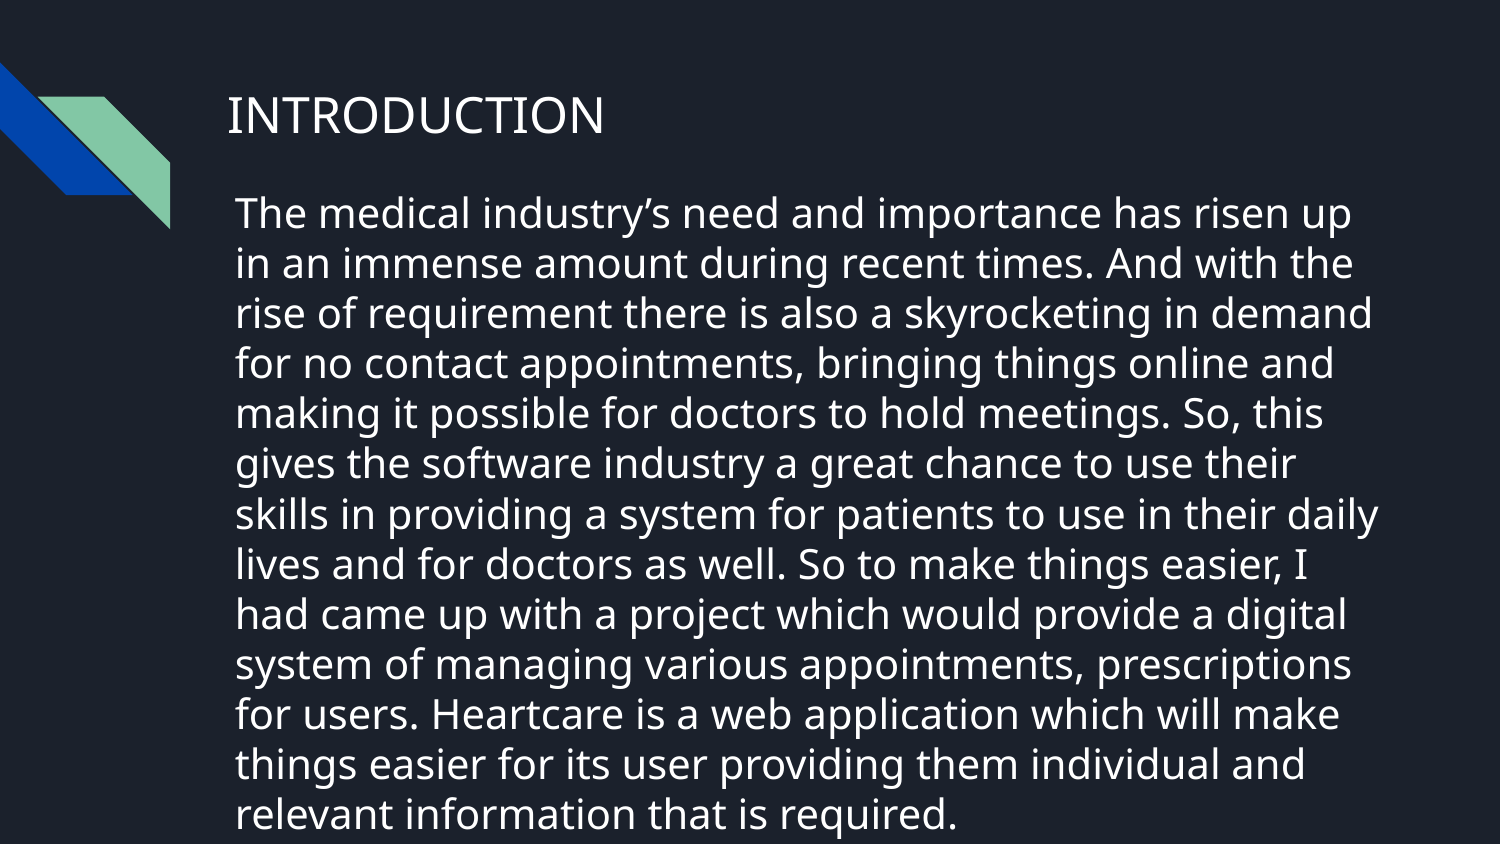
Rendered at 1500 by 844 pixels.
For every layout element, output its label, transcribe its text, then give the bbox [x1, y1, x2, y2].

title INTRODUCTION [212, 64, 1368, 215]
text_box The medical industry’s need and importance has risen up in an immense amount during recent times. And with the rise of requirement there is also a skyrocketing in demand for no contact appointments, bringing things online and making it possible for doctors to hold meetings. So, this gives the software industry a great chance to use their skills in providing a system for patients to use in their daily lives and for doctors as well. So to make things easier, I had came up with a project which would provide a digital system of managing various appointments, prescriptions for users. Heartcare is a web application which will make things easier for its user providing them individual and relevant information that is required. [219, 172, 1400, 844]
